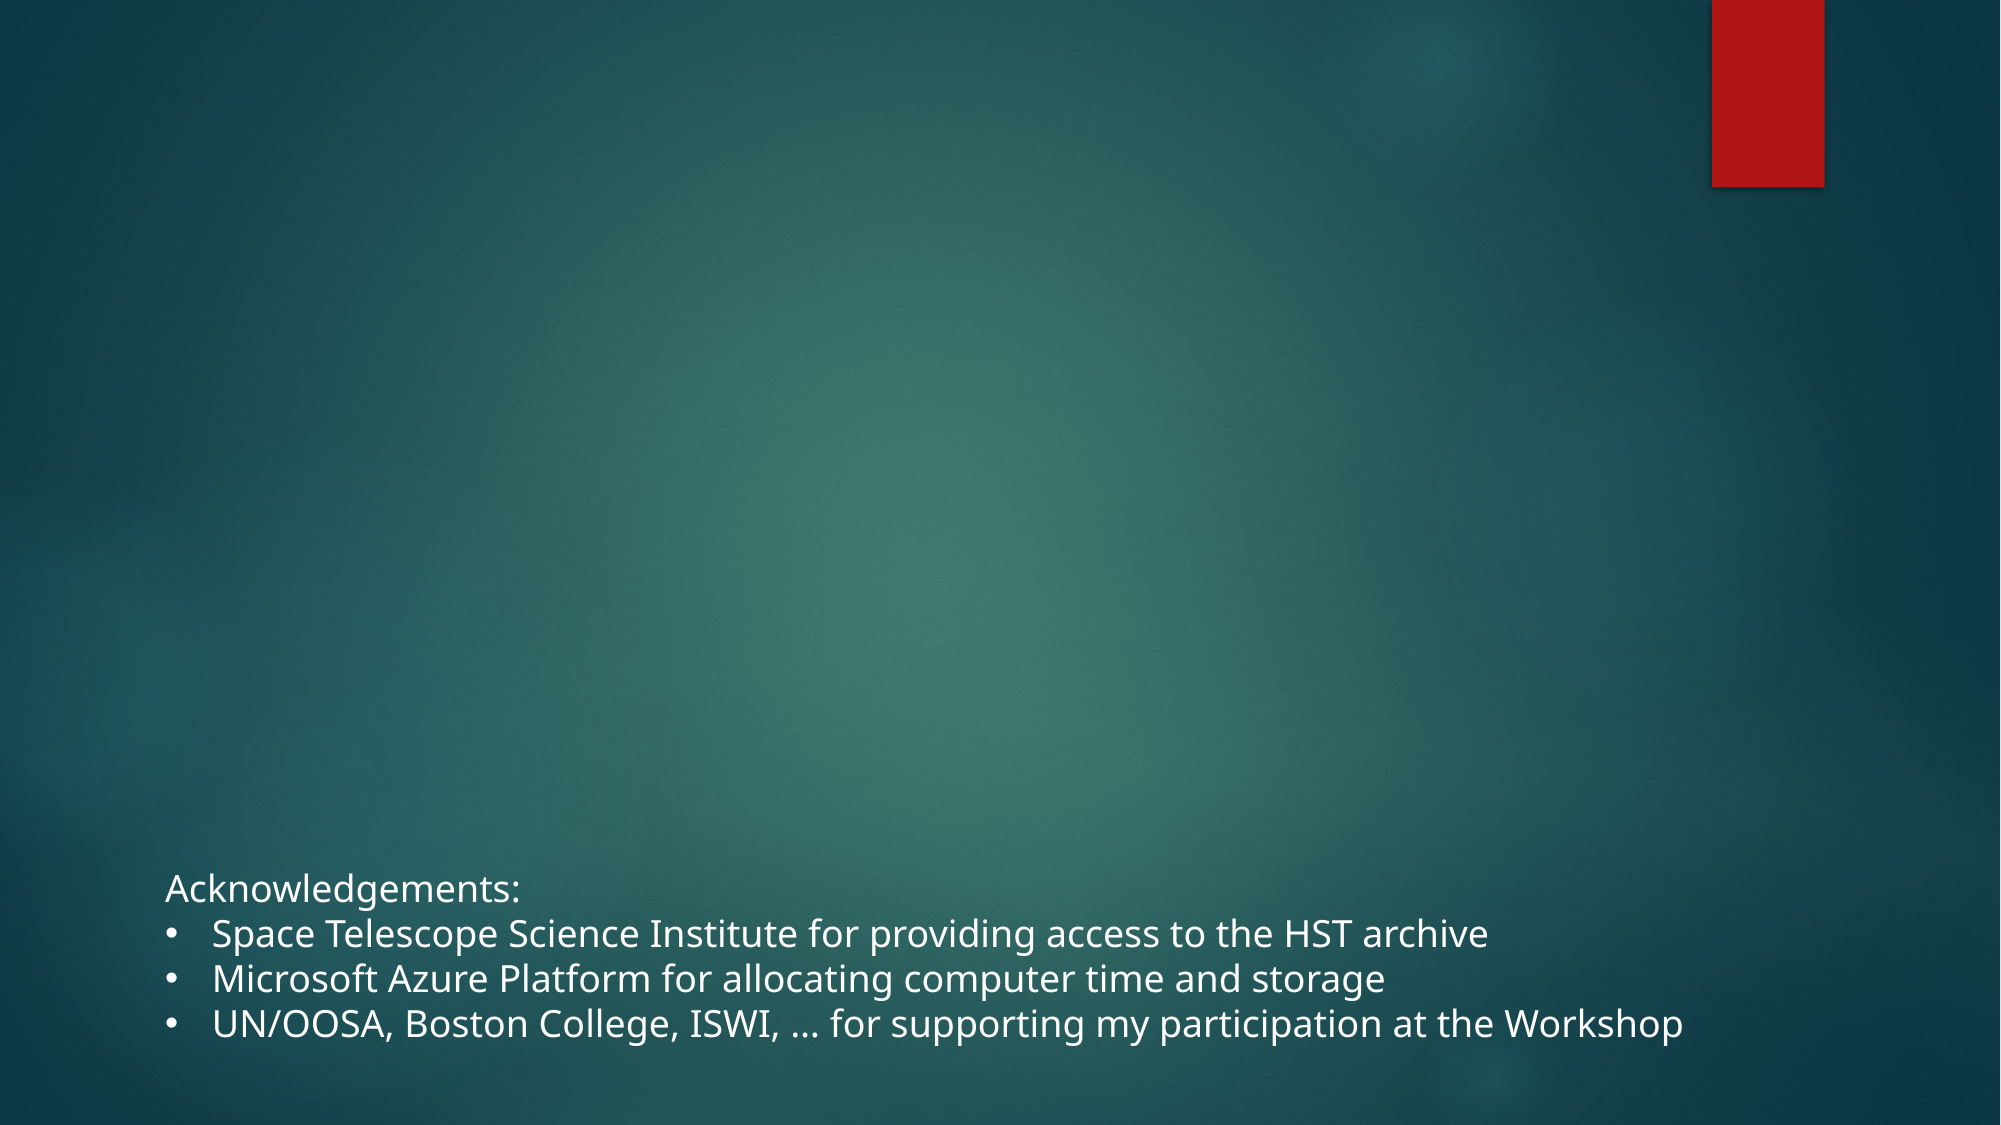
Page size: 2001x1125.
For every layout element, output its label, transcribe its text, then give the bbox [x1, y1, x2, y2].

text_box Acknowledgements: Space Telescope Science Institute for providing access to the HST archive Microsoft Azure Platform for allocating computer time and storage UN/OOSA, Boston College, ISWI, … for supporting my participation at the Workshop [149, 857, 1759, 1055]
picture [0, 0, 2001, 1125]
